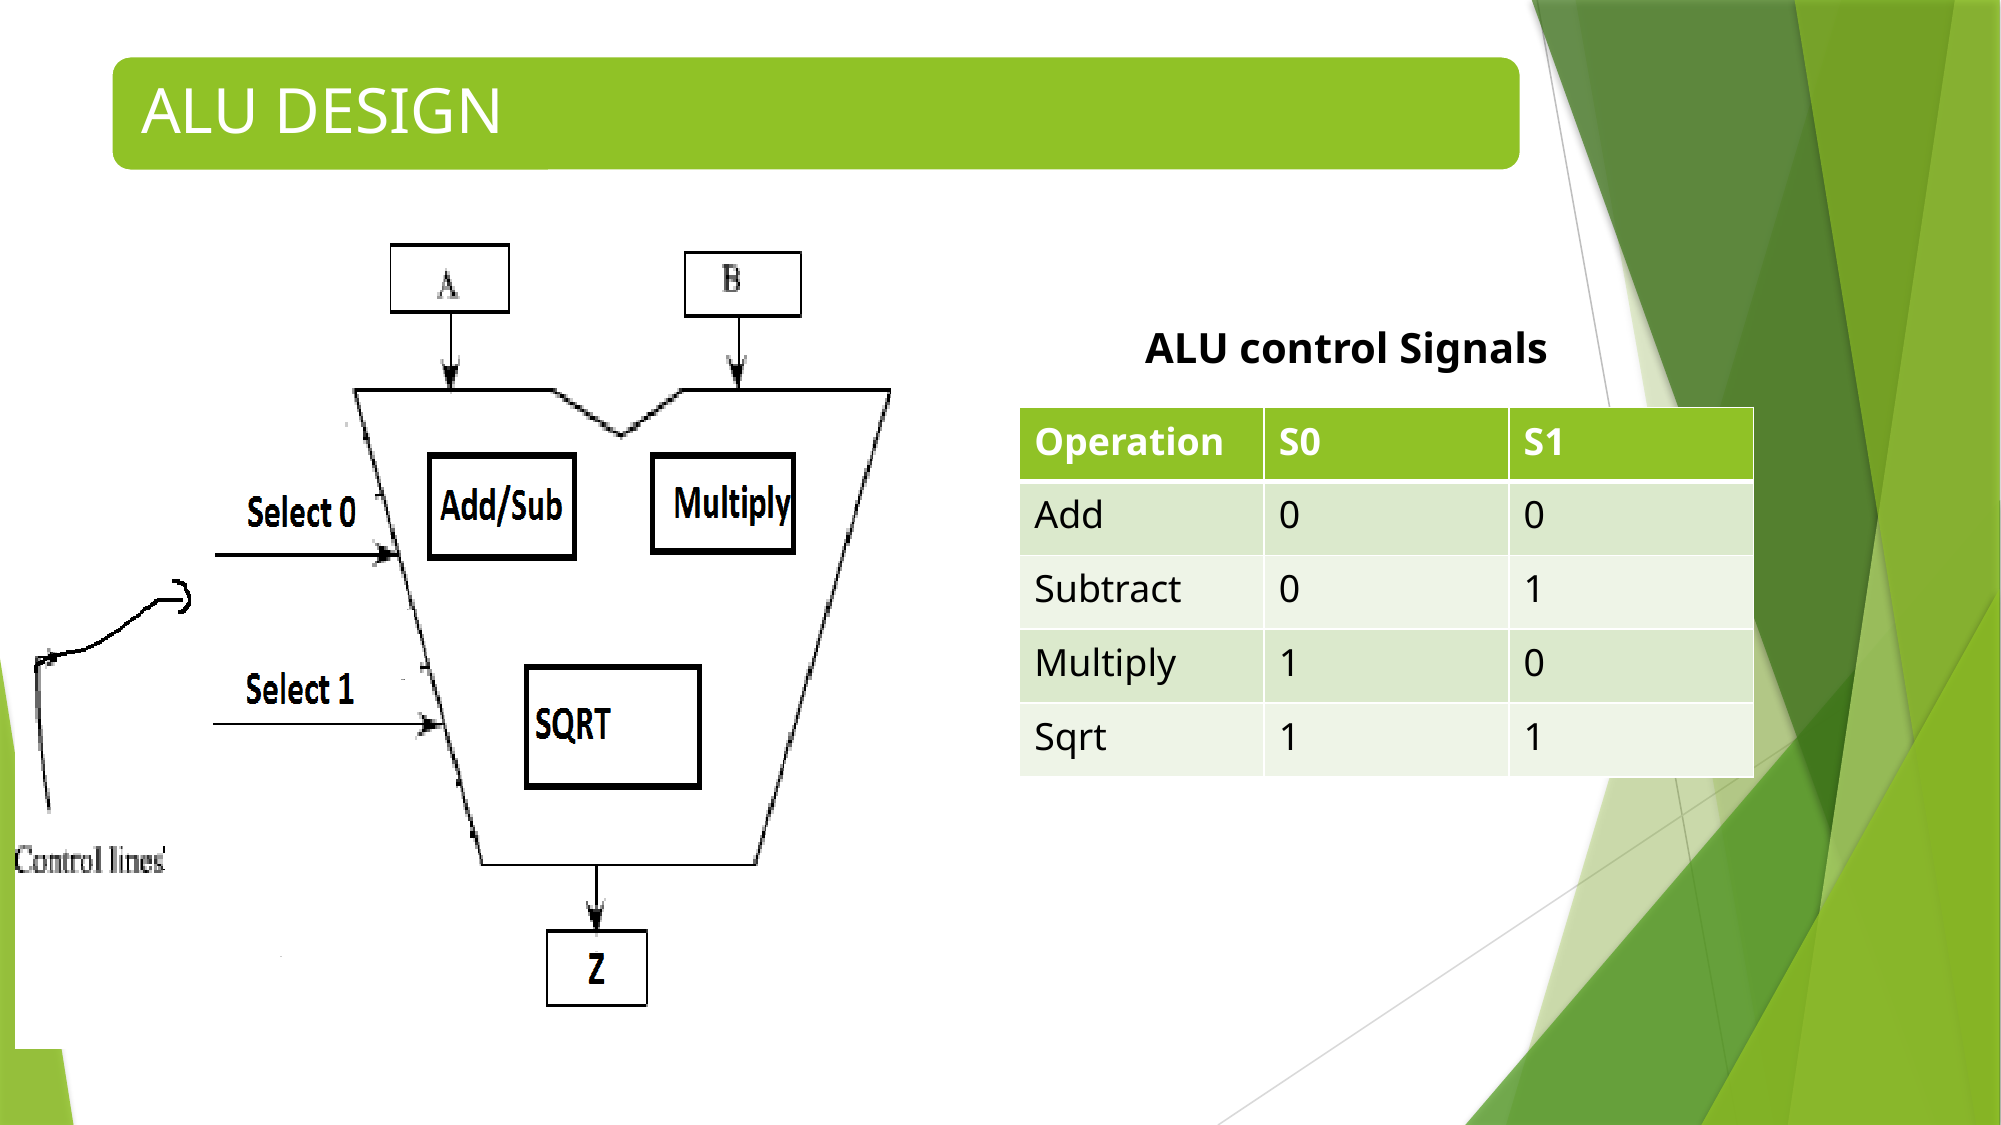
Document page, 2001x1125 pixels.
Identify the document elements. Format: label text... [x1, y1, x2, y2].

table_cell 1 [1265, 704, 1508, 776]
table_cell 0 [1510, 630, 1753, 702]
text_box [110, 54, 1522, 173]
table_header Operation [1020, 408, 1263, 479]
table_cell 0 [1265, 484, 1508, 555]
text_box ALU control Signals [1130, 314, 1563, 380]
table_cell Subtract [1020, 556, 1263, 628]
picture [14, 237, 944, 1049]
table_cell Add [1020, 484, 1263, 555]
table_cell 0 [1510, 484, 1753, 555]
table_cell 1 [1265, 630, 1508, 702]
table_cell 1 [1510, 556, 1753, 628]
table_cell 0 [1265, 556, 1508, 628]
table_header S1 [1510, 408, 1753, 479]
table_header S0 [1265, 408, 1508, 479]
table_cell Sqrt [1020, 704, 1263, 776]
table_cell Multiply [1020, 630, 1263, 702]
table_cell 1 [1510, 704, 1753, 776]
